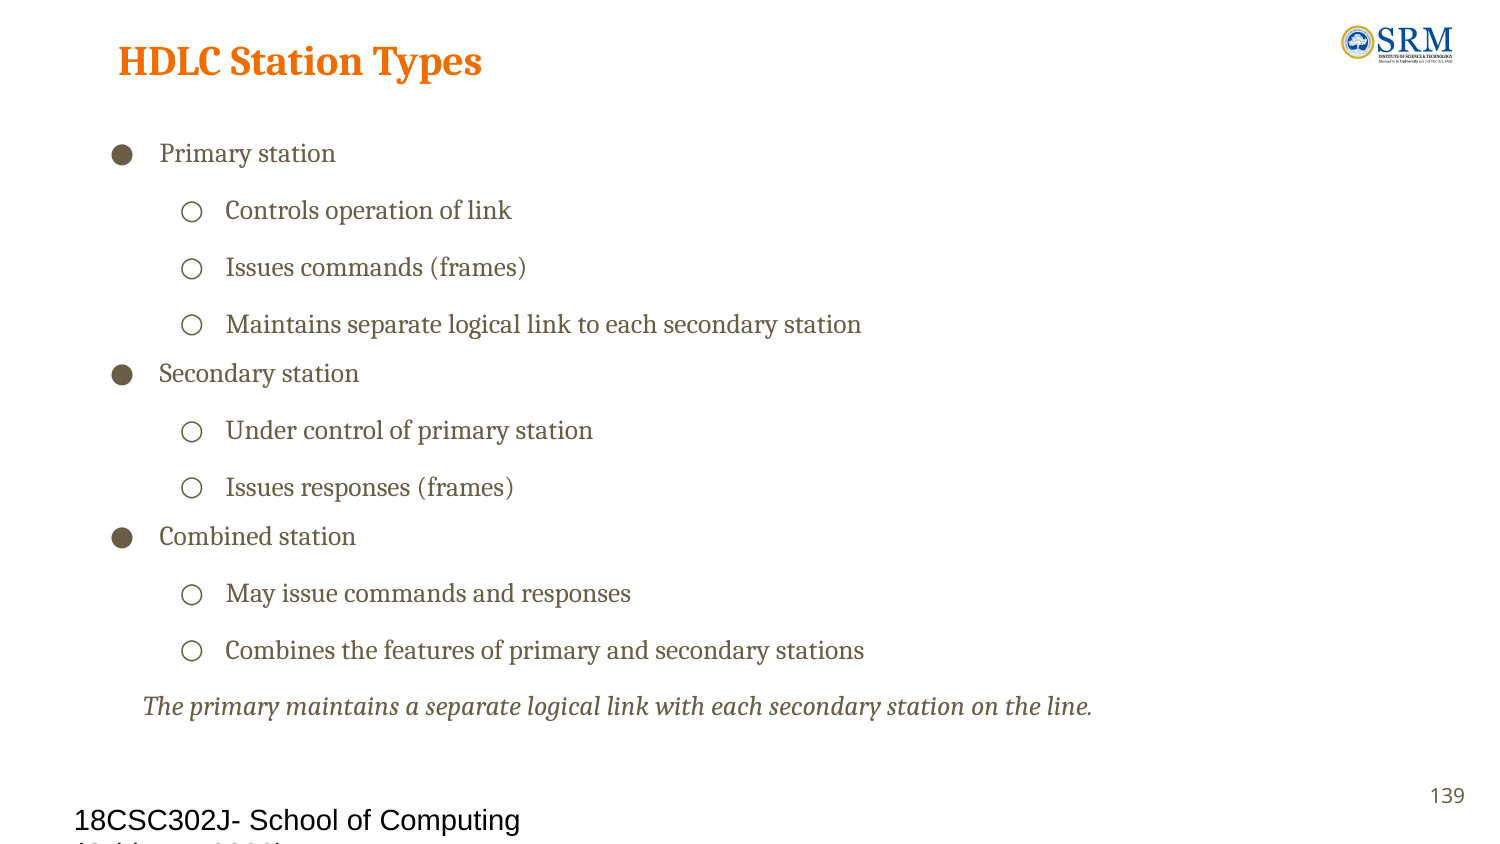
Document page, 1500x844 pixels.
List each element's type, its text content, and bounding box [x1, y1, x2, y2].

slide_number 139 [1389, 764, 1480, 830]
footer 18CSC302J- School of Computing (Odd sem 2020) [62, 795, 569, 841]
list Primary station Controls operation of link Issues commands (frames) Maintains separate logical link to each secondary station Secondary station Under control of primary station Issues responses (frames) Combined station May issue commands and responses Combines the features of primary and secondary stations The primary maintains a separate logical link with each secondary station on the line. [78, 104, 1373, 742]
picture [1339, 12, 1455, 78]
title HDLC Station Types [103, 18, 1397, 99]
